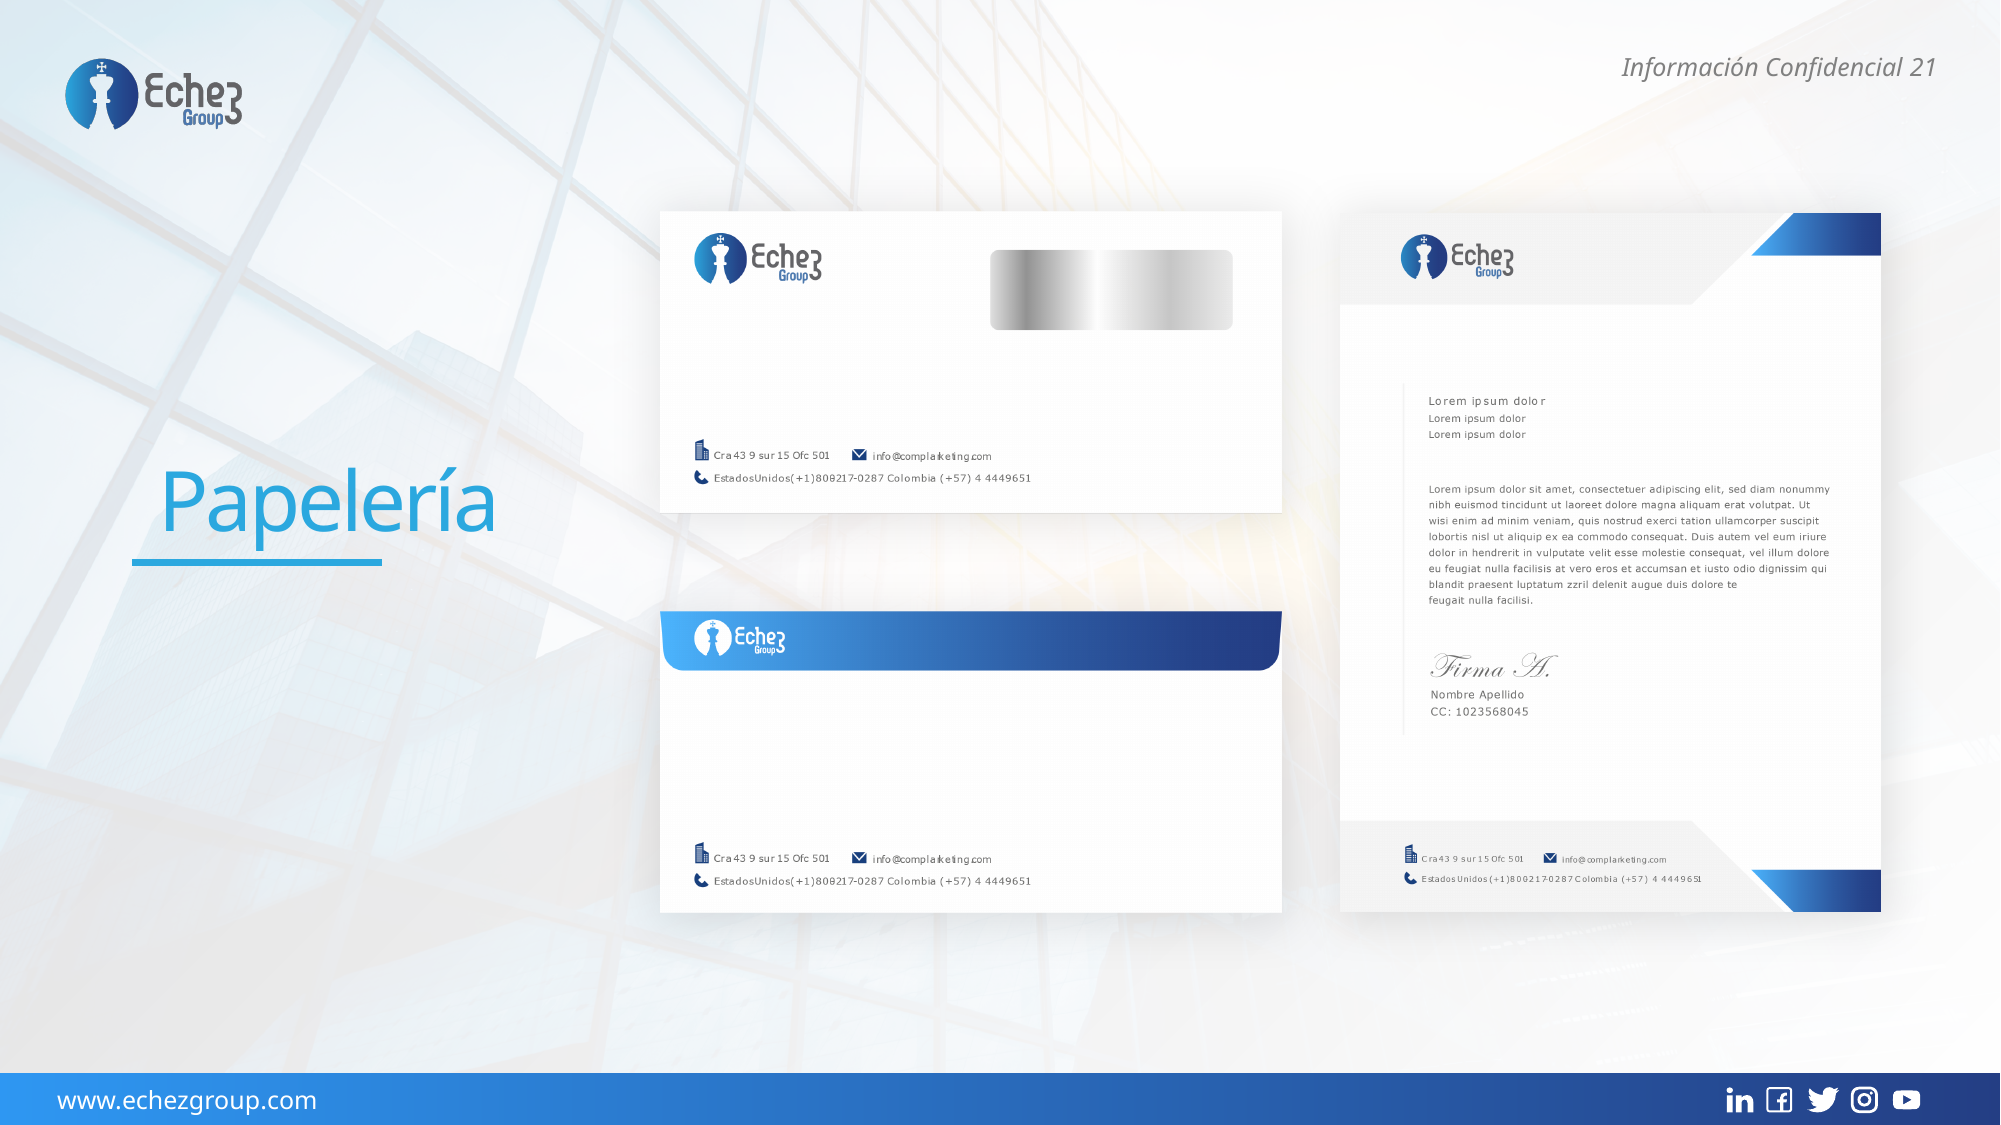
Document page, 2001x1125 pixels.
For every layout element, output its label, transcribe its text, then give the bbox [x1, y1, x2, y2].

picture [1340, 213, 1881, 912]
text_box Papelería [143, 459, 515, 555]
picture [58, 46, 249, 142]
picture [660, 211, 1282, 913]
